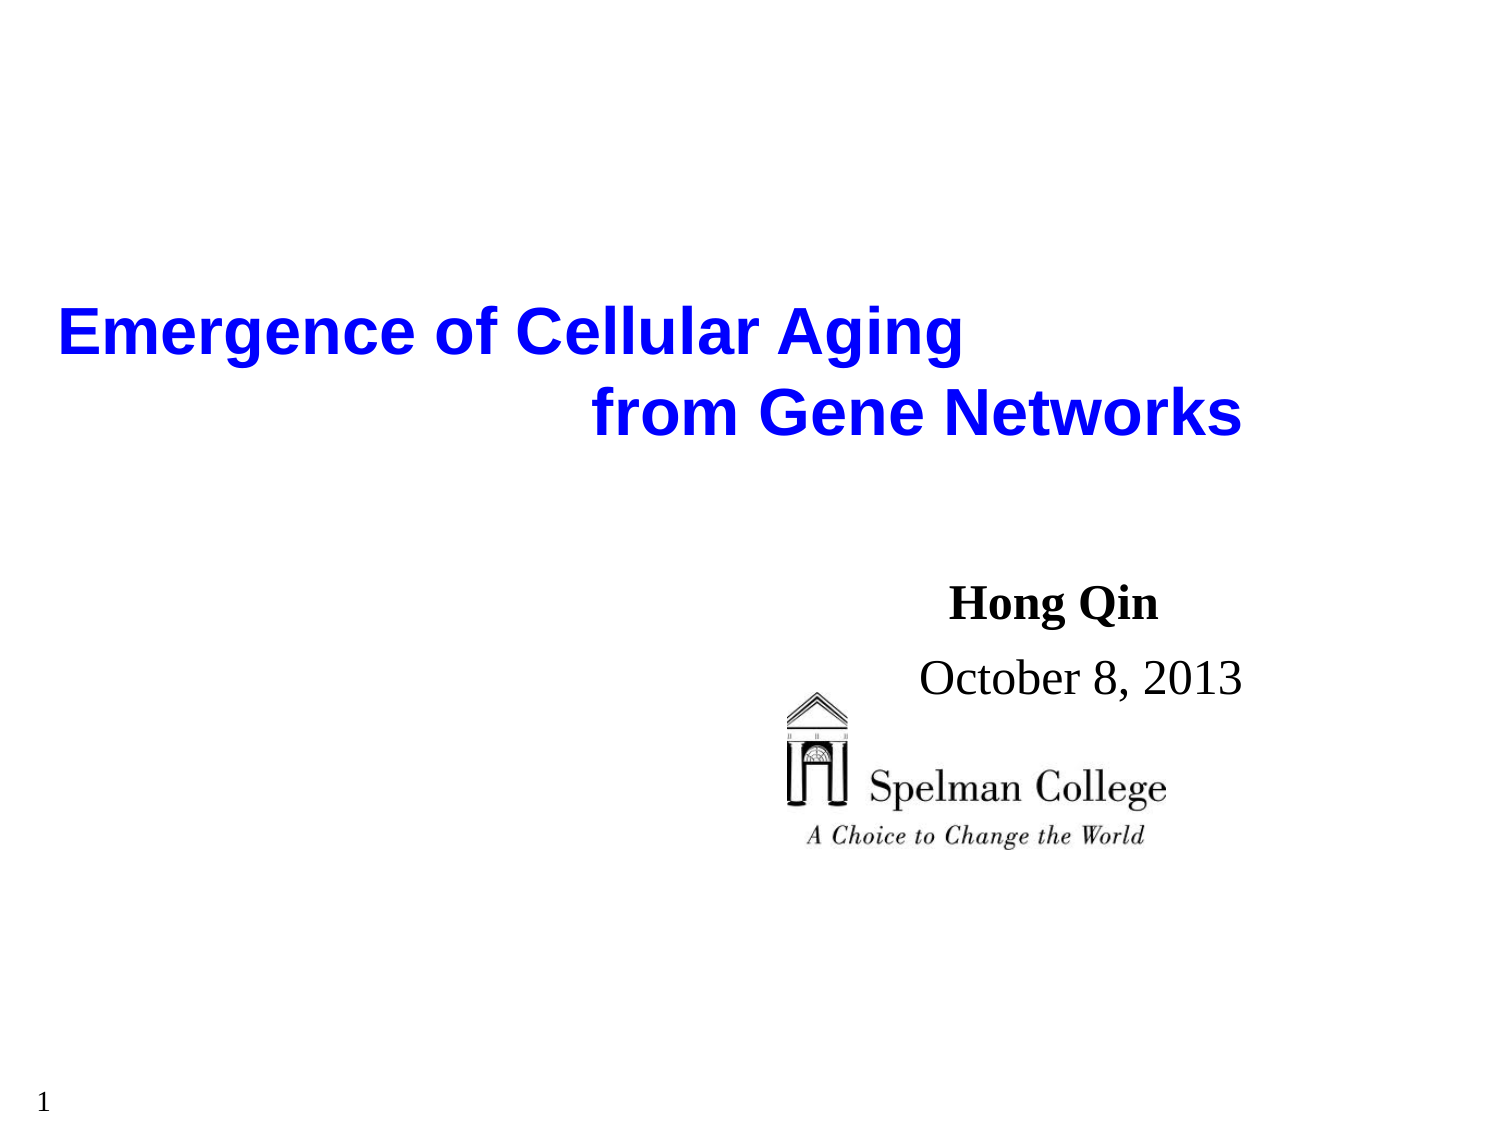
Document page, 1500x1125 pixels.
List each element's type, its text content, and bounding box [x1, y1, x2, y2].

text_box Hong Qin [934, 562, 1174, 637]
text_box October 8, 2013 [904, 637, 1258, 713]
title Emergence of Cellular Aging from Gene Networks [56, 303, 1447, 493]
picture [787, 692, 1166, 851]
